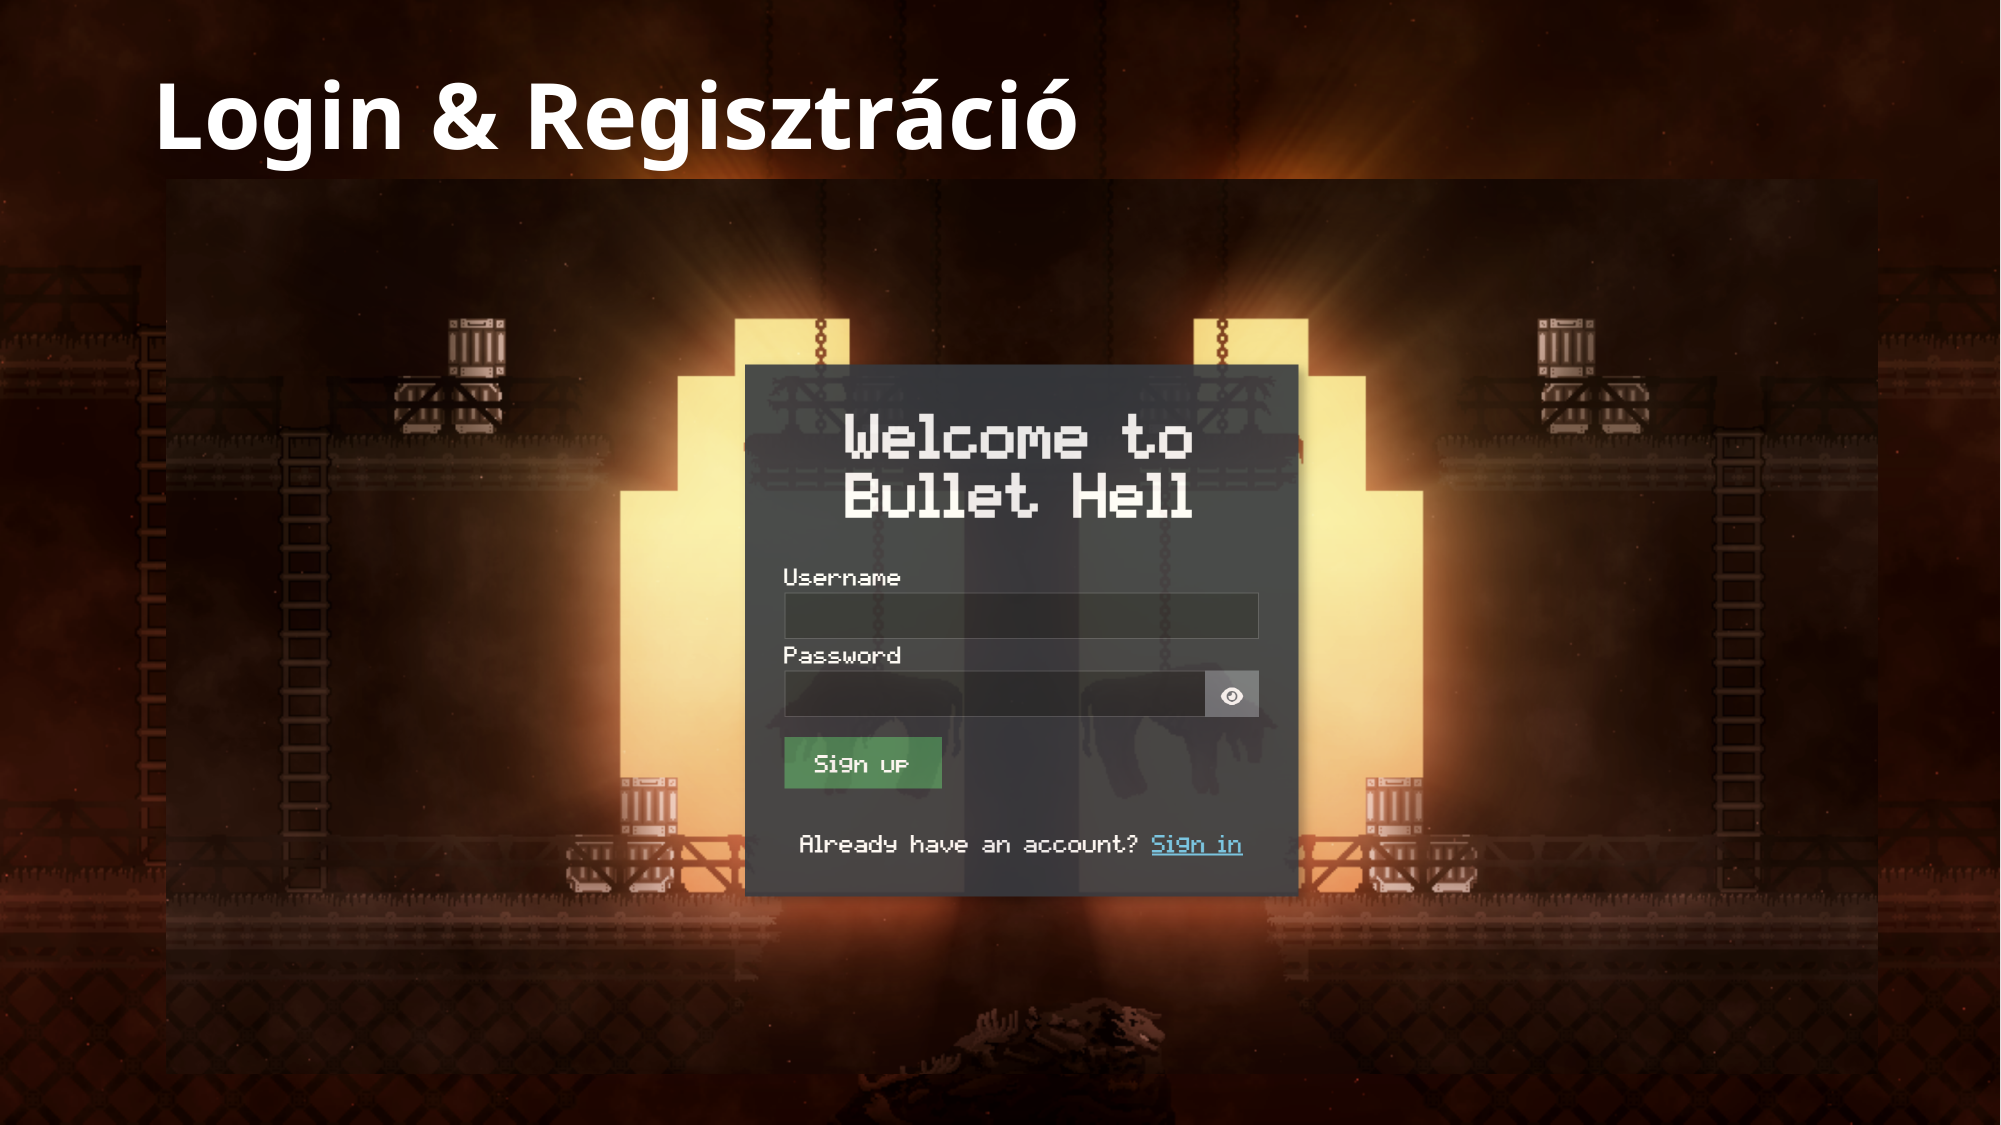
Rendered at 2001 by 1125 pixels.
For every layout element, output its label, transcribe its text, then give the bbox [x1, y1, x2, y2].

title Login & Regisztráció [137, 10, 1863, 229]
picture [0, 0, 2001, 1125]
